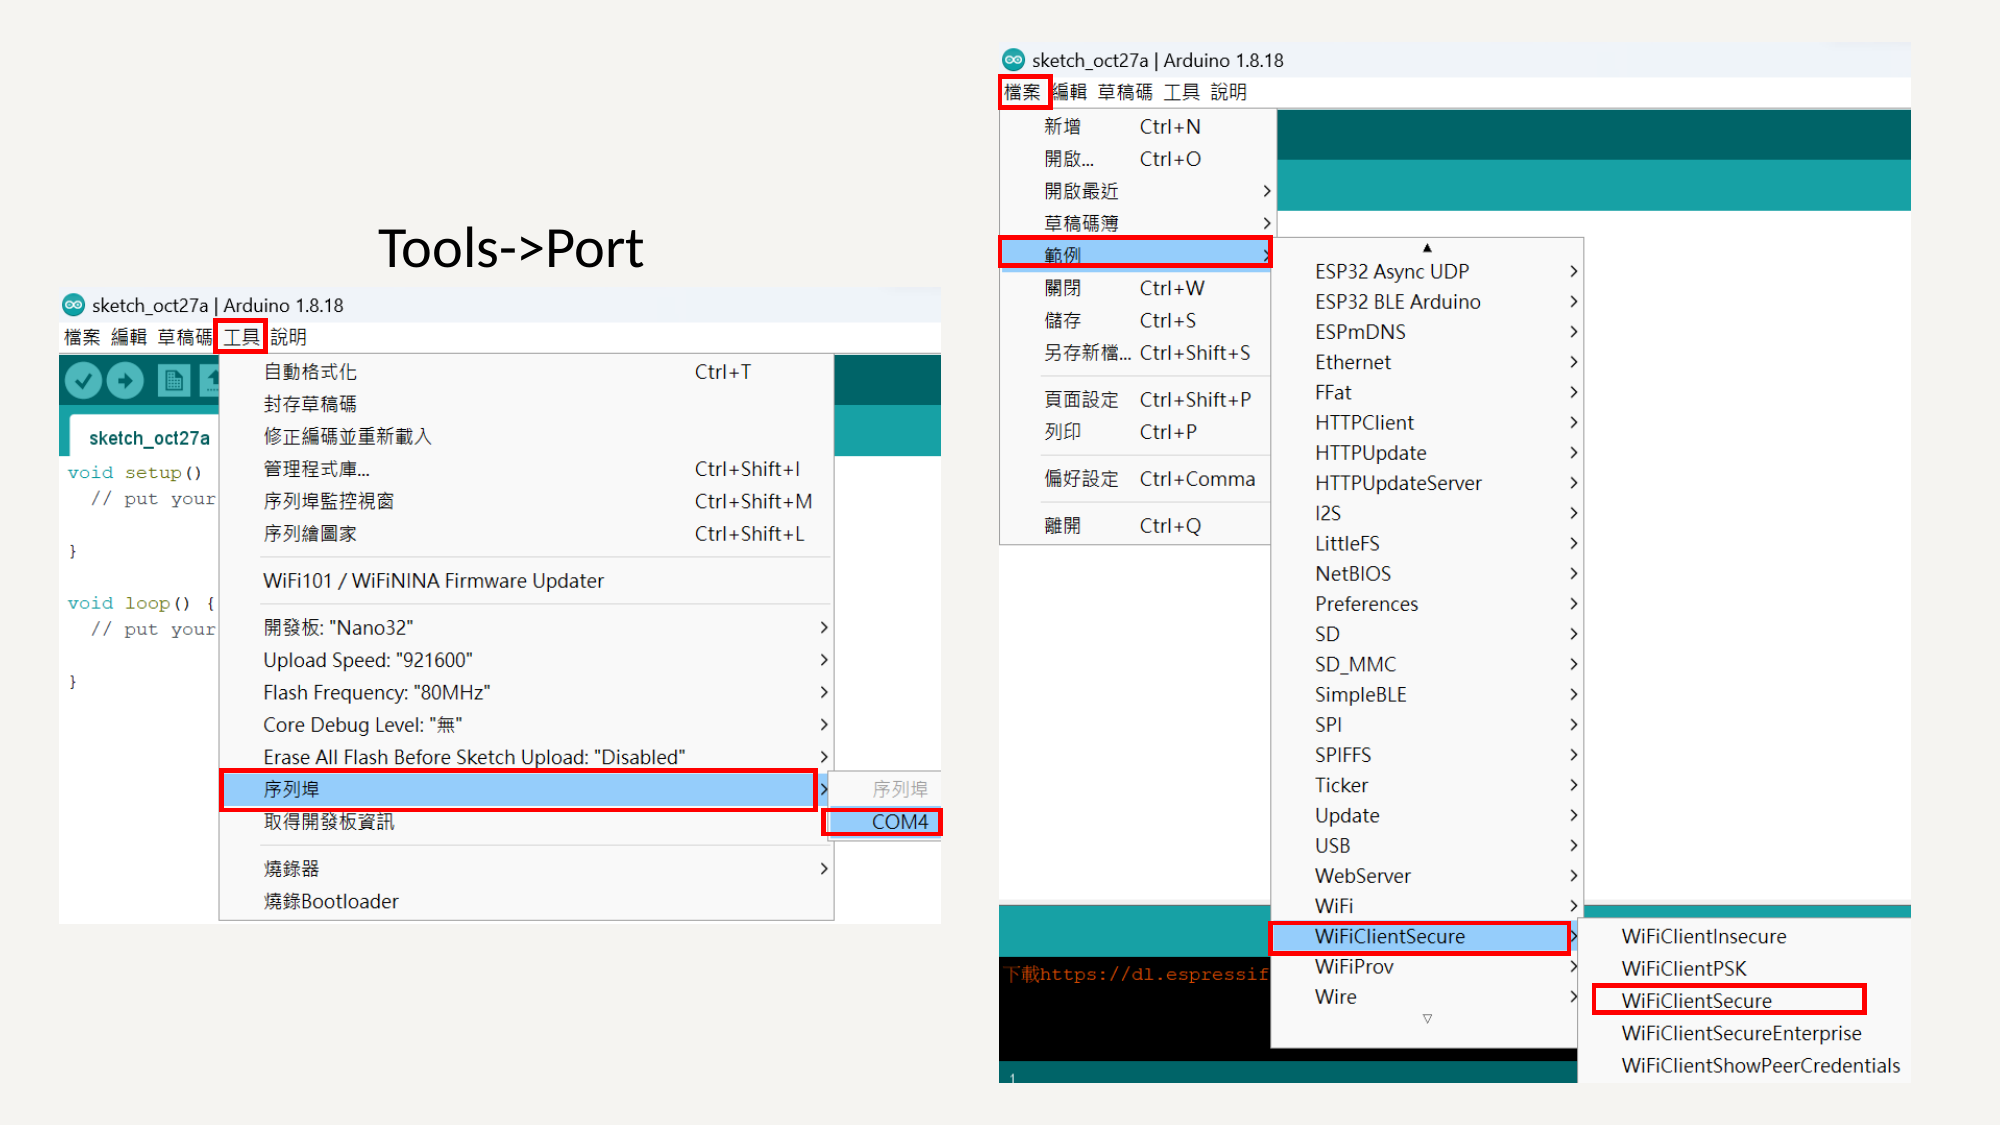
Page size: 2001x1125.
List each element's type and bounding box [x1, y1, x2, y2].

picture [999, 42, 1911, 1083]
text_box [0, 0, 2000, 1125]
text_box [59, 201, 941, 924]
